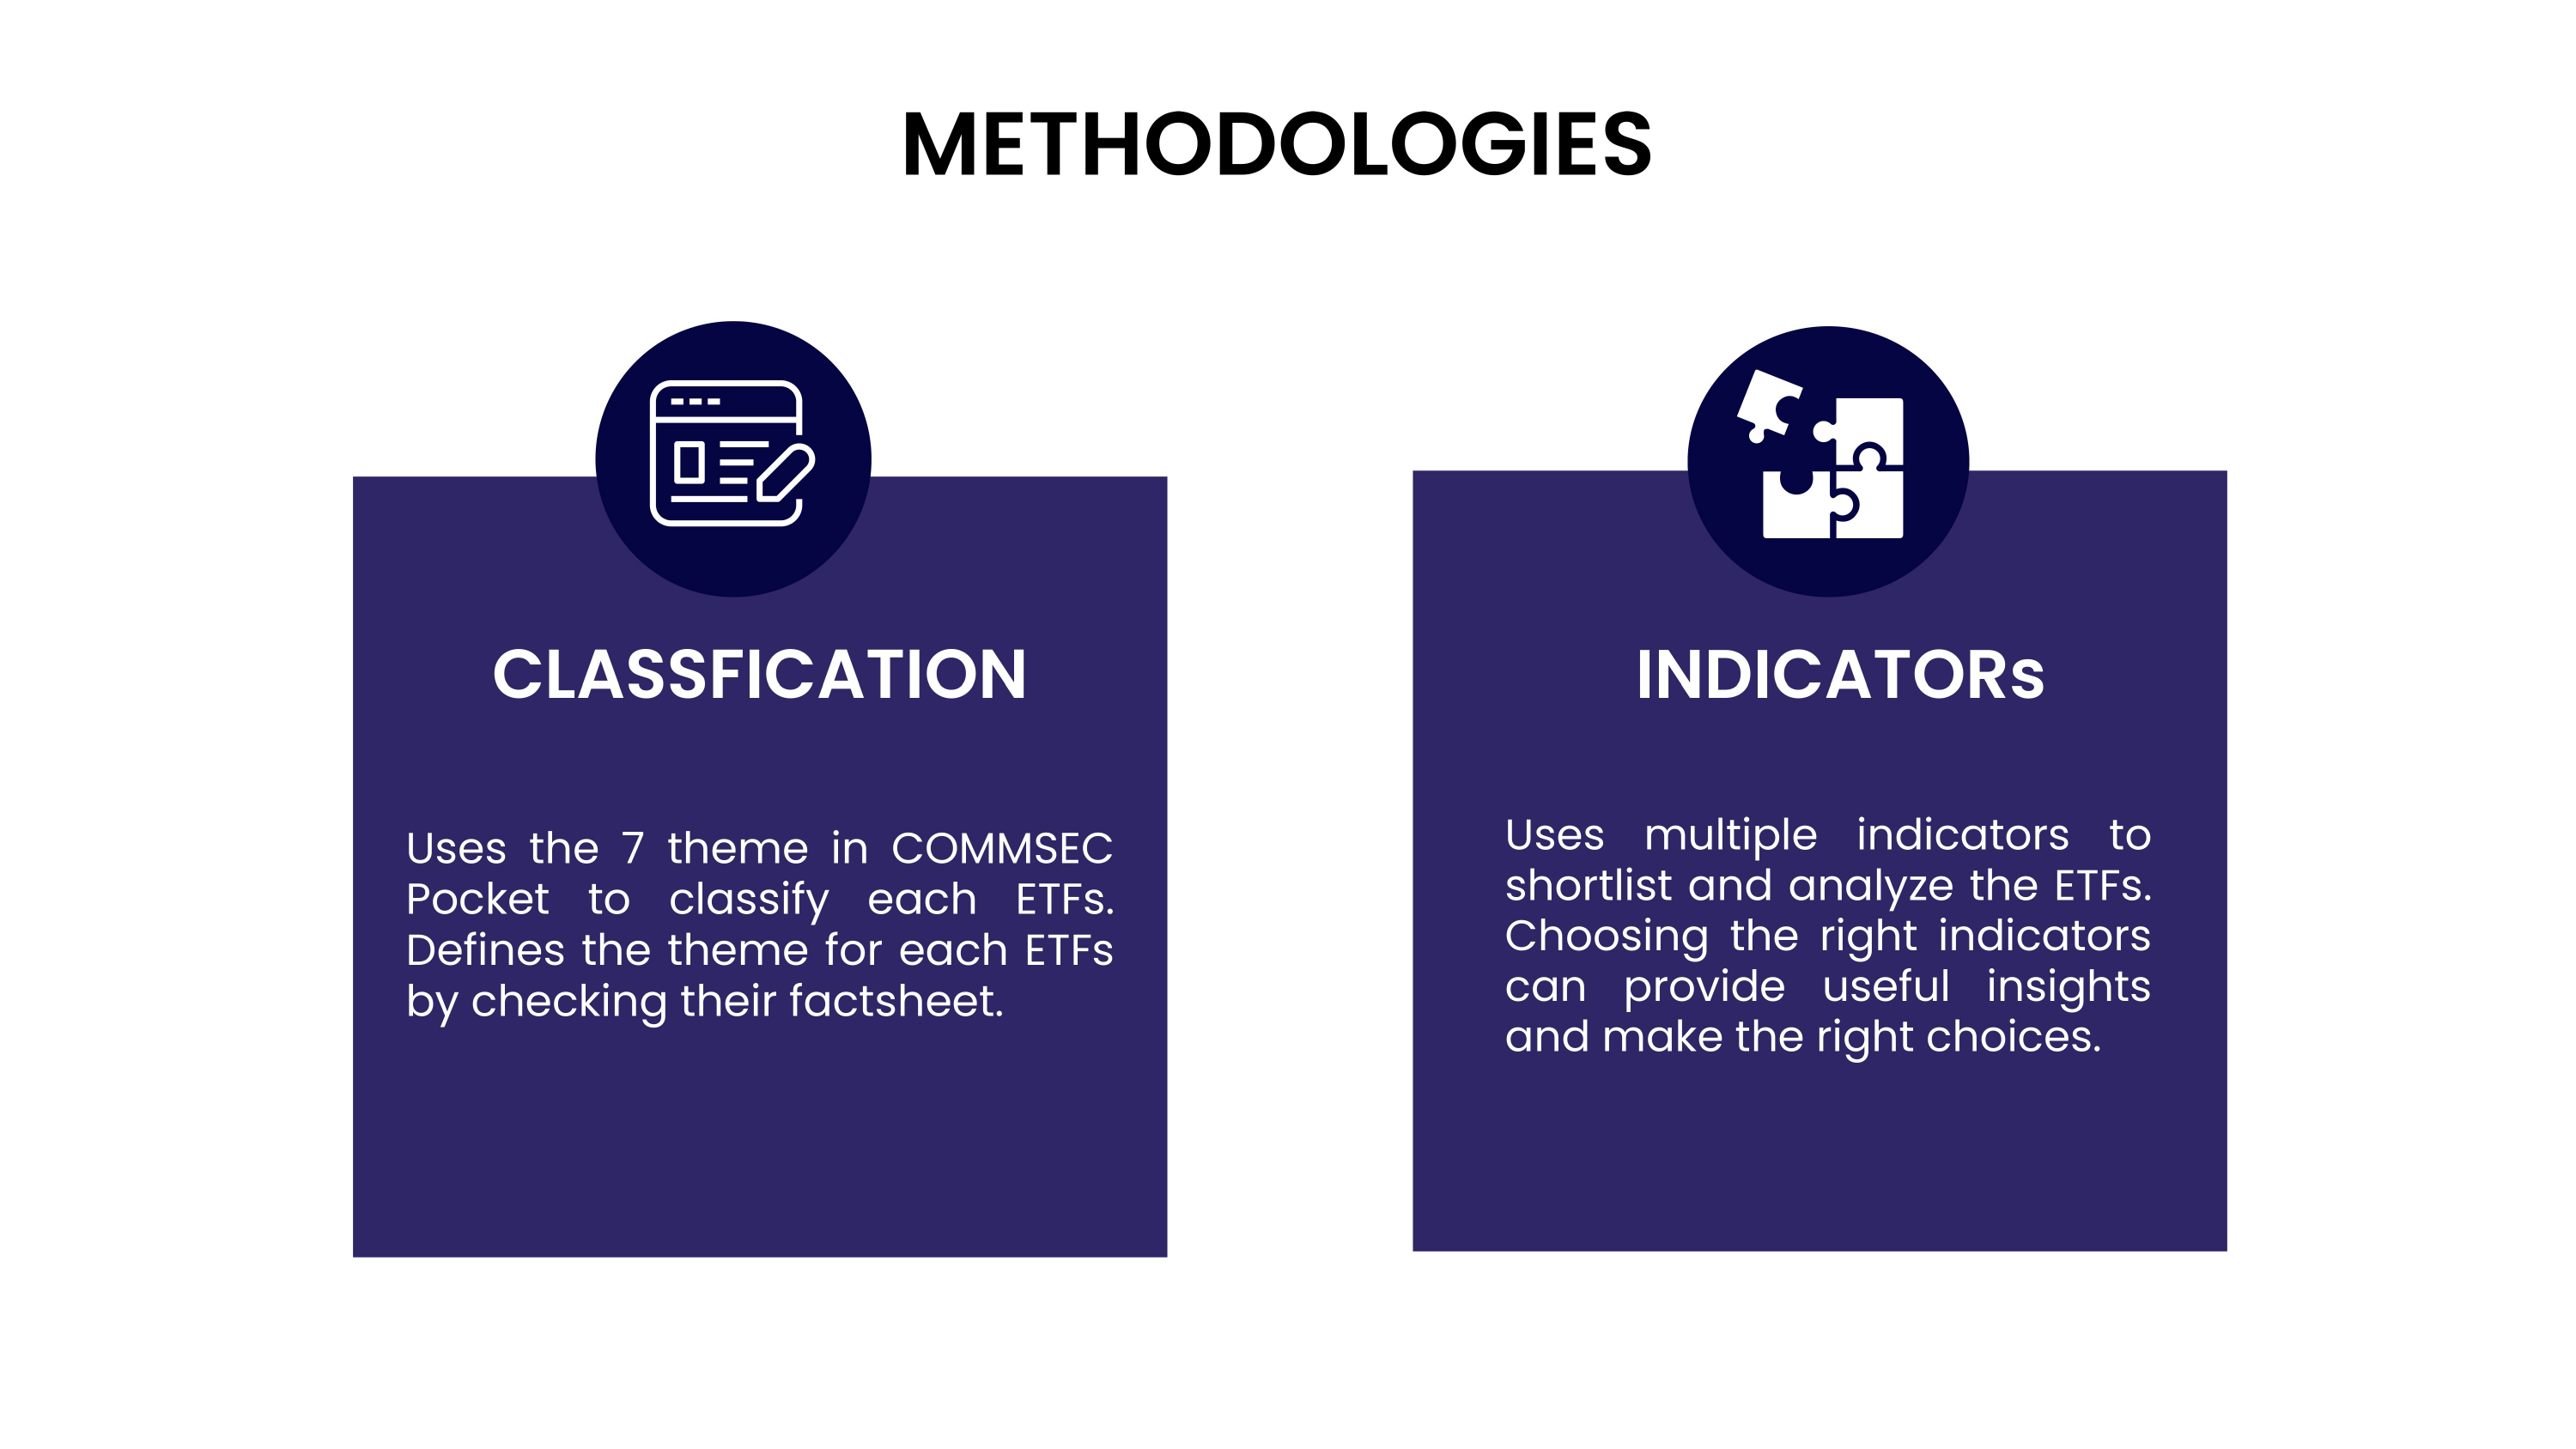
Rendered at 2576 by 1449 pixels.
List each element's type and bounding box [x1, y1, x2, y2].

picture [352, 111, 2228, 1258]
